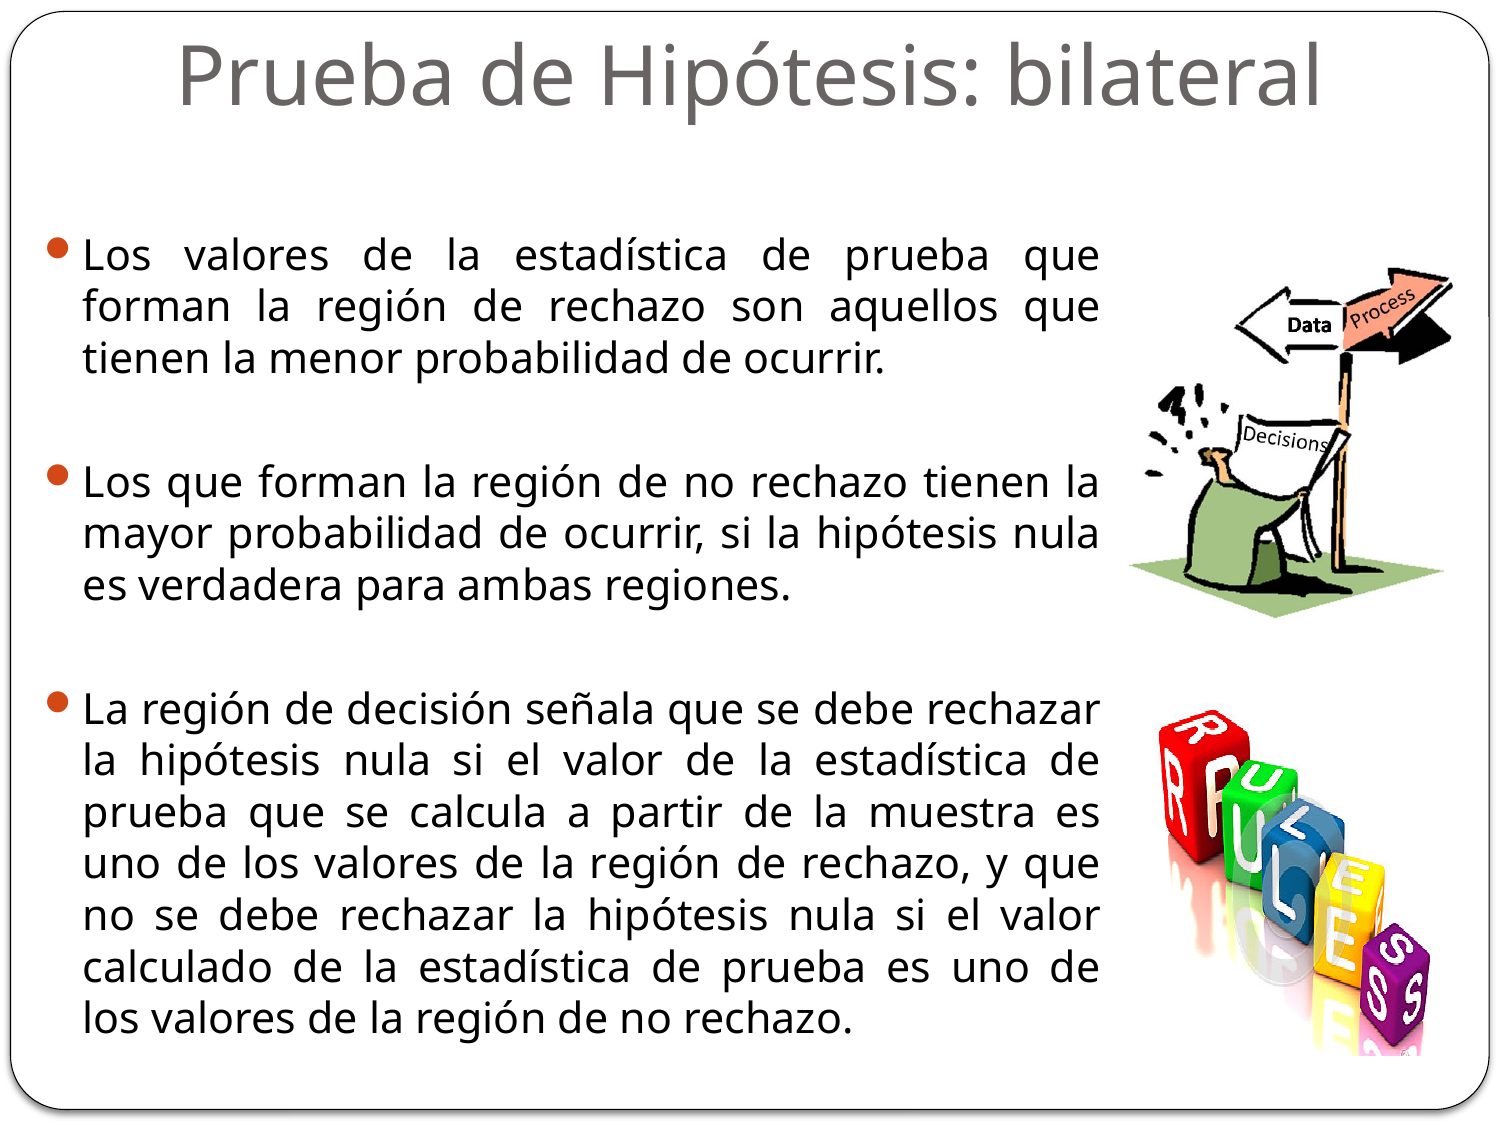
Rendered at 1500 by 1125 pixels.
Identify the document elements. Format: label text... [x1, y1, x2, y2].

picture [1135, 692, 1449, 1056]
text_box Prueba de Hipótesis: bilateral [0, 7, 1500, 138]
list Los valores de la estadística de prueba que forman la región de rechazo son aquellos que tienen la menor probabilidad de ocurrir. Los que forman la región de no rechazo tienen la mayor probabilidad de ocurrir, si la hipótesis nula es verdadera para ambas regiones. La región de decisión señala que se debe rechazar la hipótesis nula si el valor de la estadística de prueba que se calcula a partir de la muestra es uno de los valores de la región de rechazo, y que no se debe rechazar la hipótesis nula si el valor calculado de la estadística de prueba es uno de los valores de la región de no rechazo. [29, 219, 1117, 1083]
picture [1128, 263, 1457, 621]
